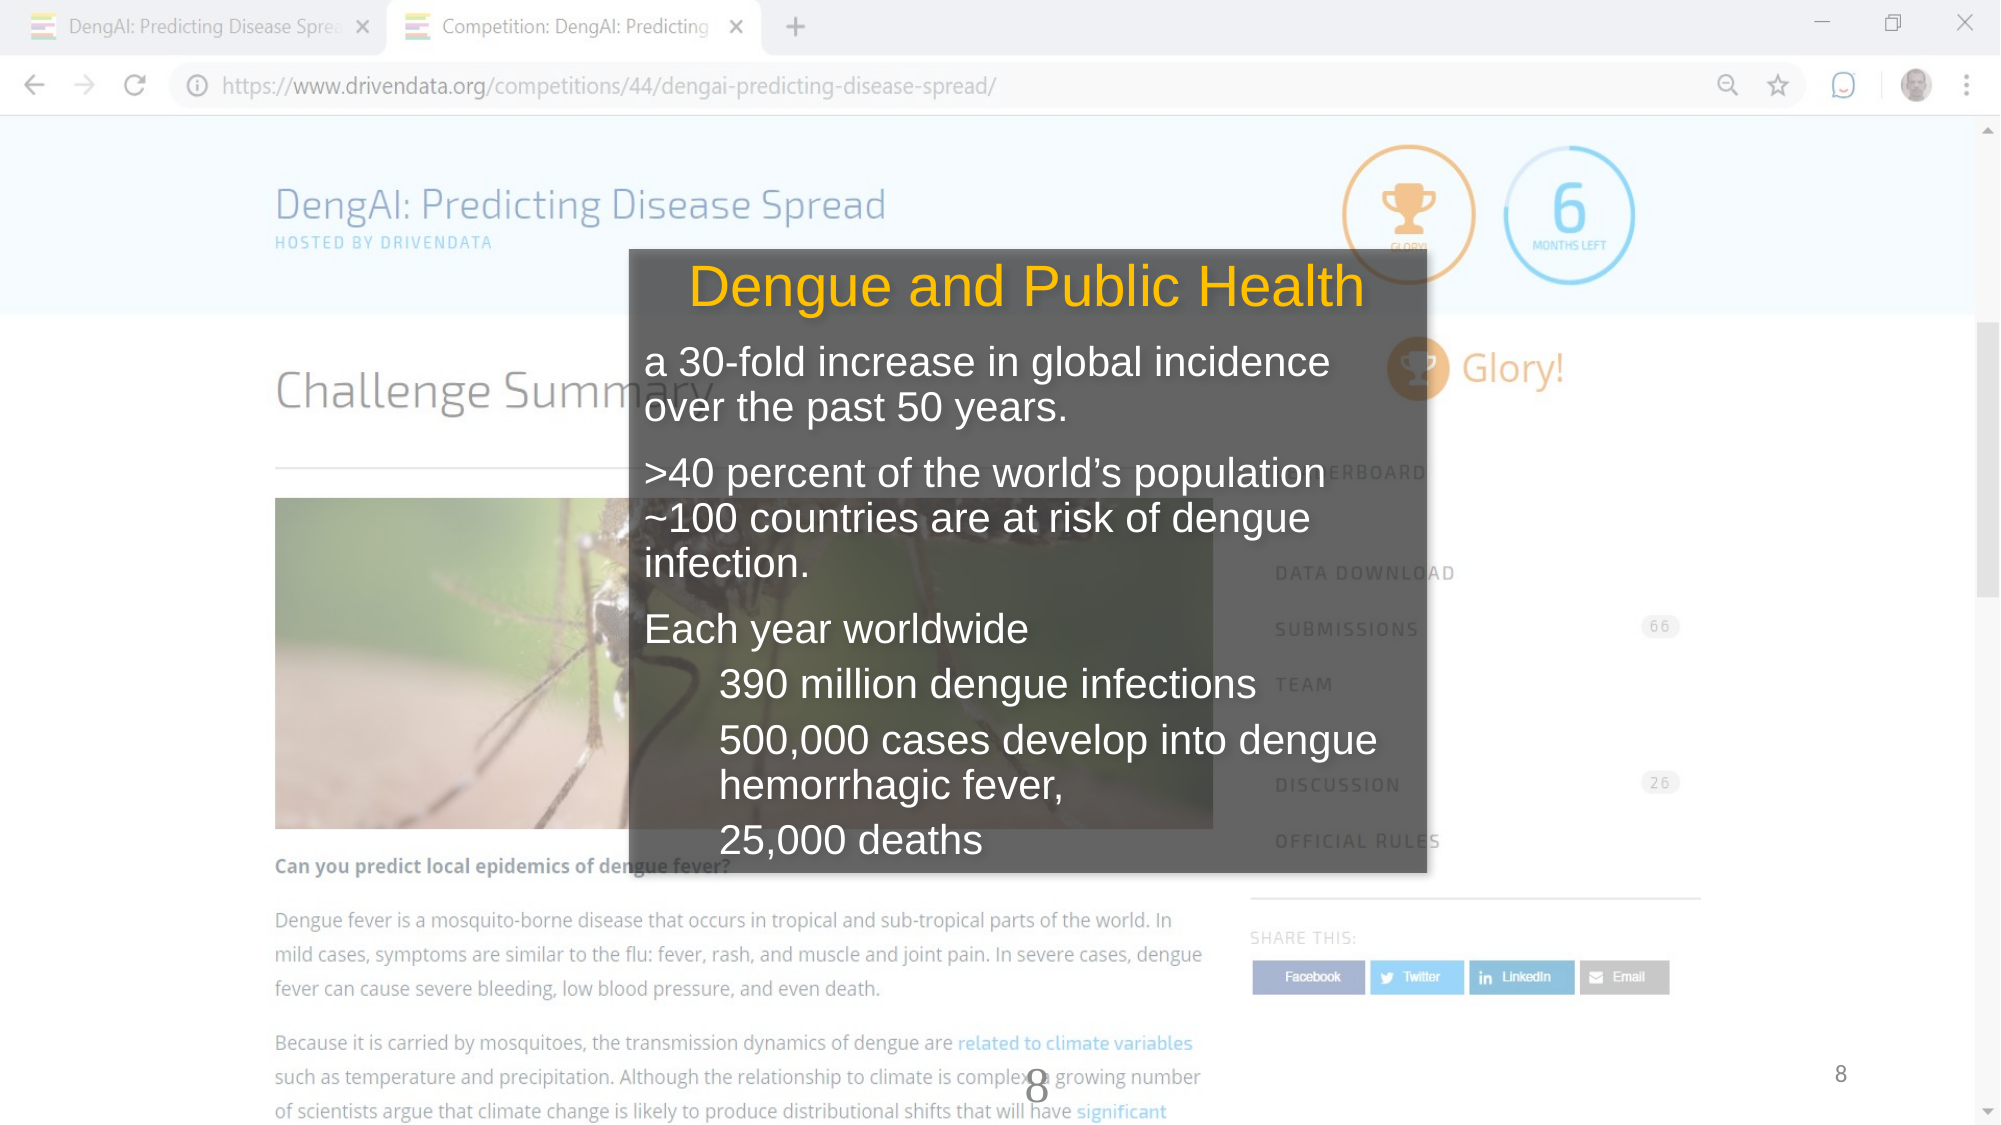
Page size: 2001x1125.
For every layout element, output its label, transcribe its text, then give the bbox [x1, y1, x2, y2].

list Dengue and Public Health a 30-fold increase in global incidence over the past 50 years. >40 percent of the world’s population ~100 countries are at risk of dengue infection. Each year worldwide 390 million dengue infections 500,000 cases develop into dengue hemorrhagic fever, 25,000 deaths [628, 249, 1428, 873]
slide_number 8 [1412, 1042, 1863, 1103]
text_box 8 [614, 1052, 1065, 1113]
